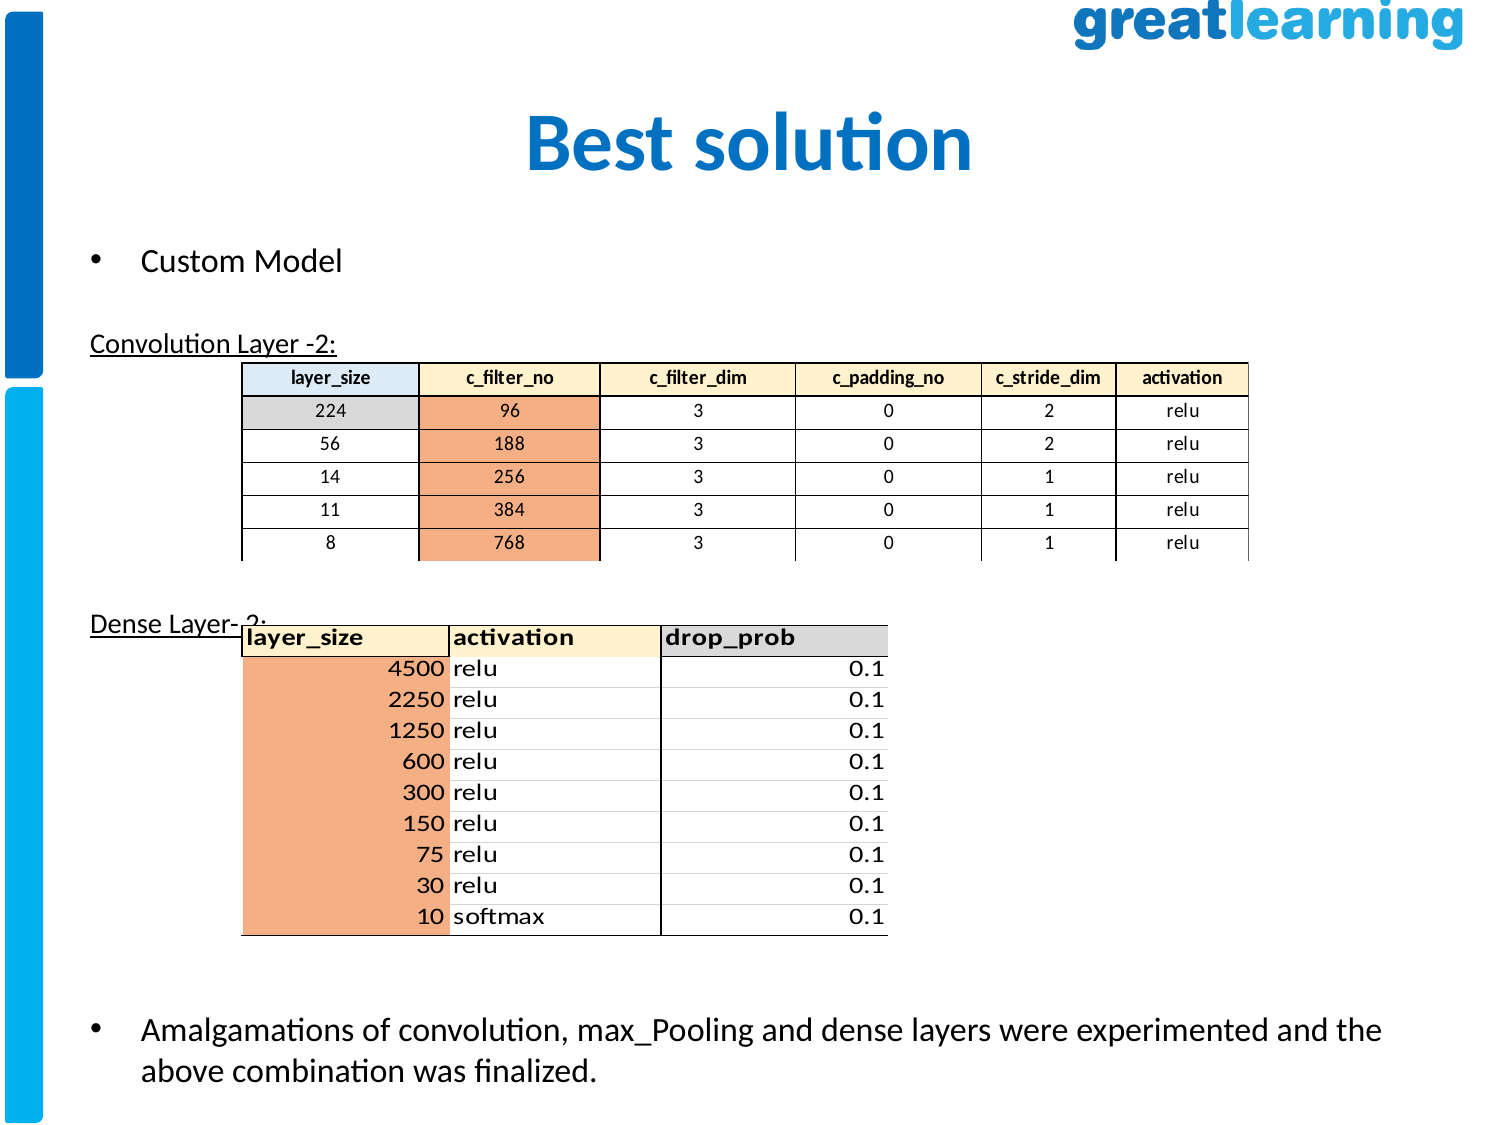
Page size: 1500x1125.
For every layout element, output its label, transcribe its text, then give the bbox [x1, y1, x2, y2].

picture [240, 624, 891, 937]
picture [1074, 0, 1463, 50]
list Custom Model Convolution Layer -2: Dense Layer- 2: Amalgamations of convolution, max_Pooling and dense layers were experimented and the above combination was finalized. [75, 230, 1425, 1100]
title Best solution [75, 42, 1425, 230]
picture [240, 362, 1251, 563]
